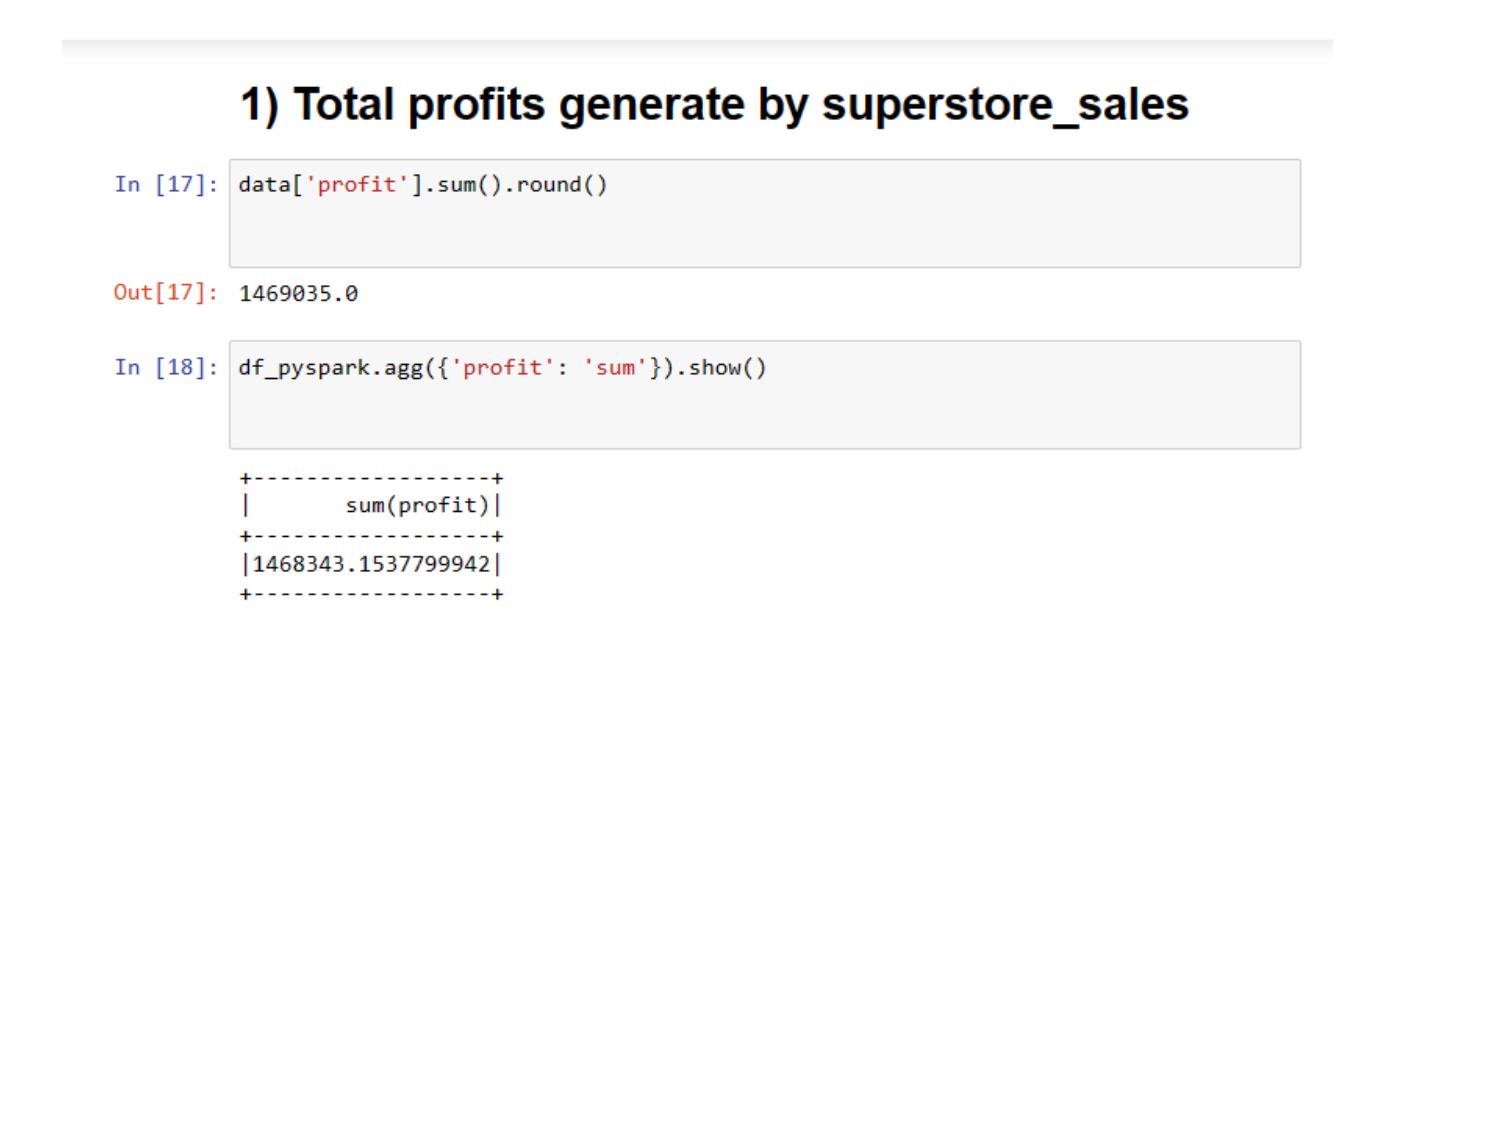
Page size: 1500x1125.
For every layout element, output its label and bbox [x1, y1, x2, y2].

list [62, 37, 1334, 648]
